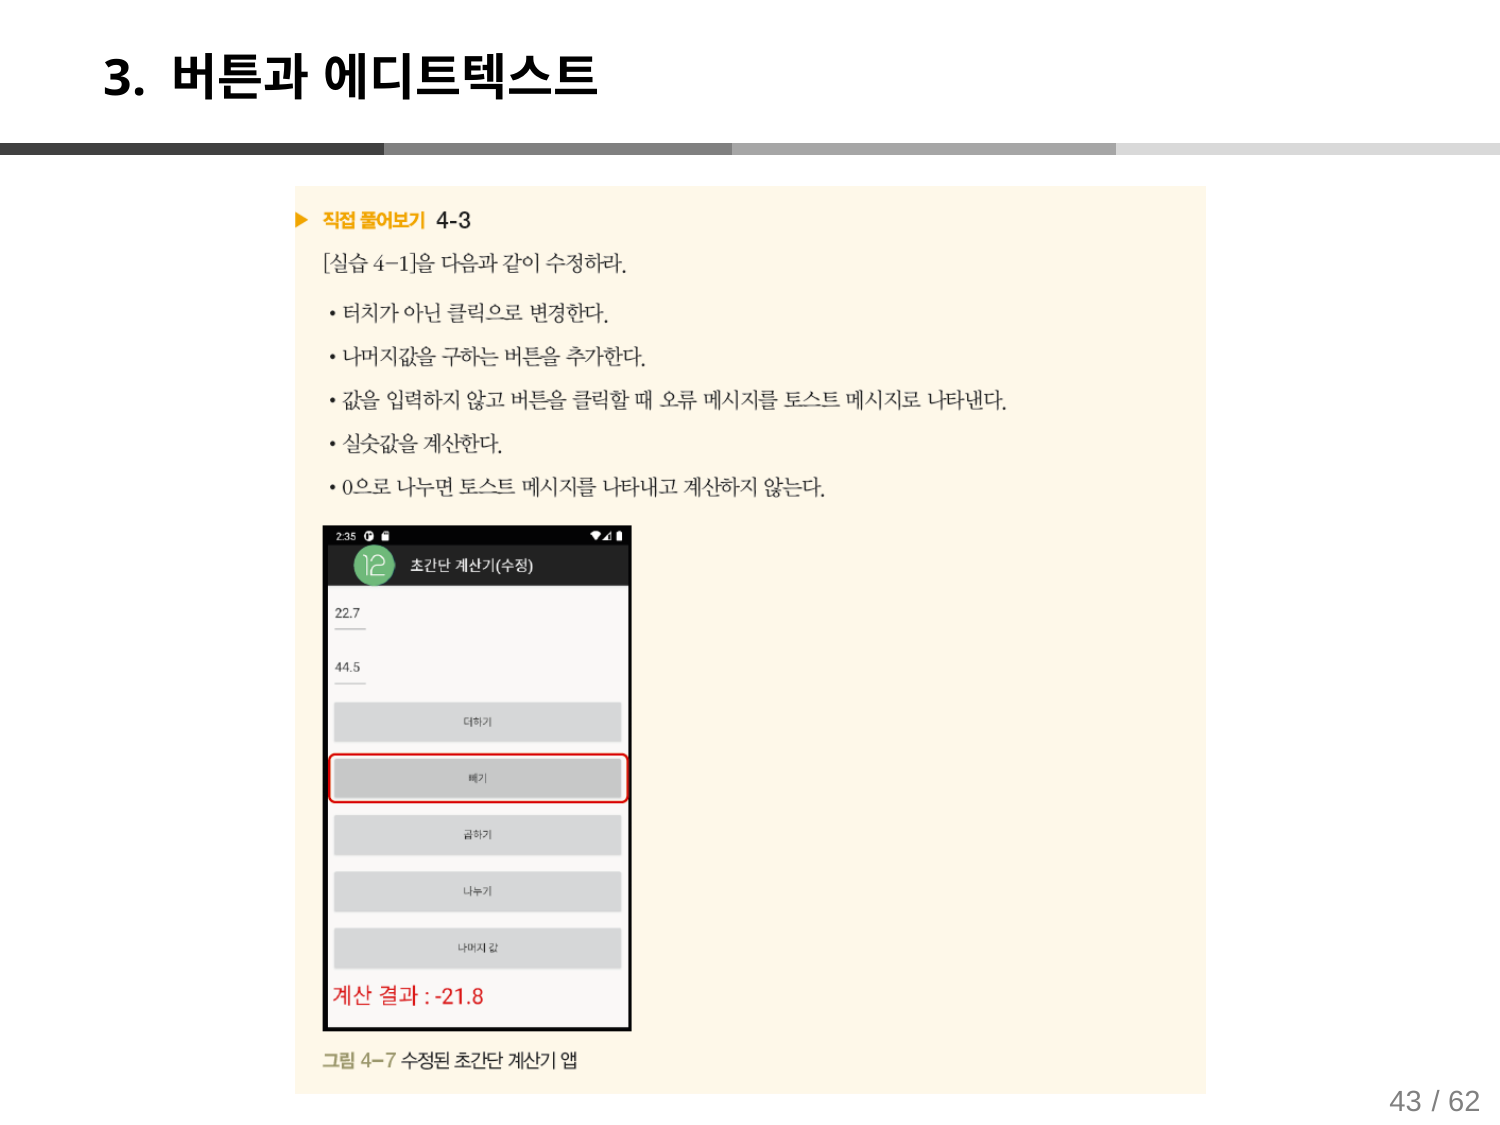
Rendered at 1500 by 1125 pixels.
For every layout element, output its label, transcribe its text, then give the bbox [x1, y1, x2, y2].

title 3. 버튼과 에디트텍스트 [88, 30, 1211, 121]
picture [294, 186, 1206, 1095]
